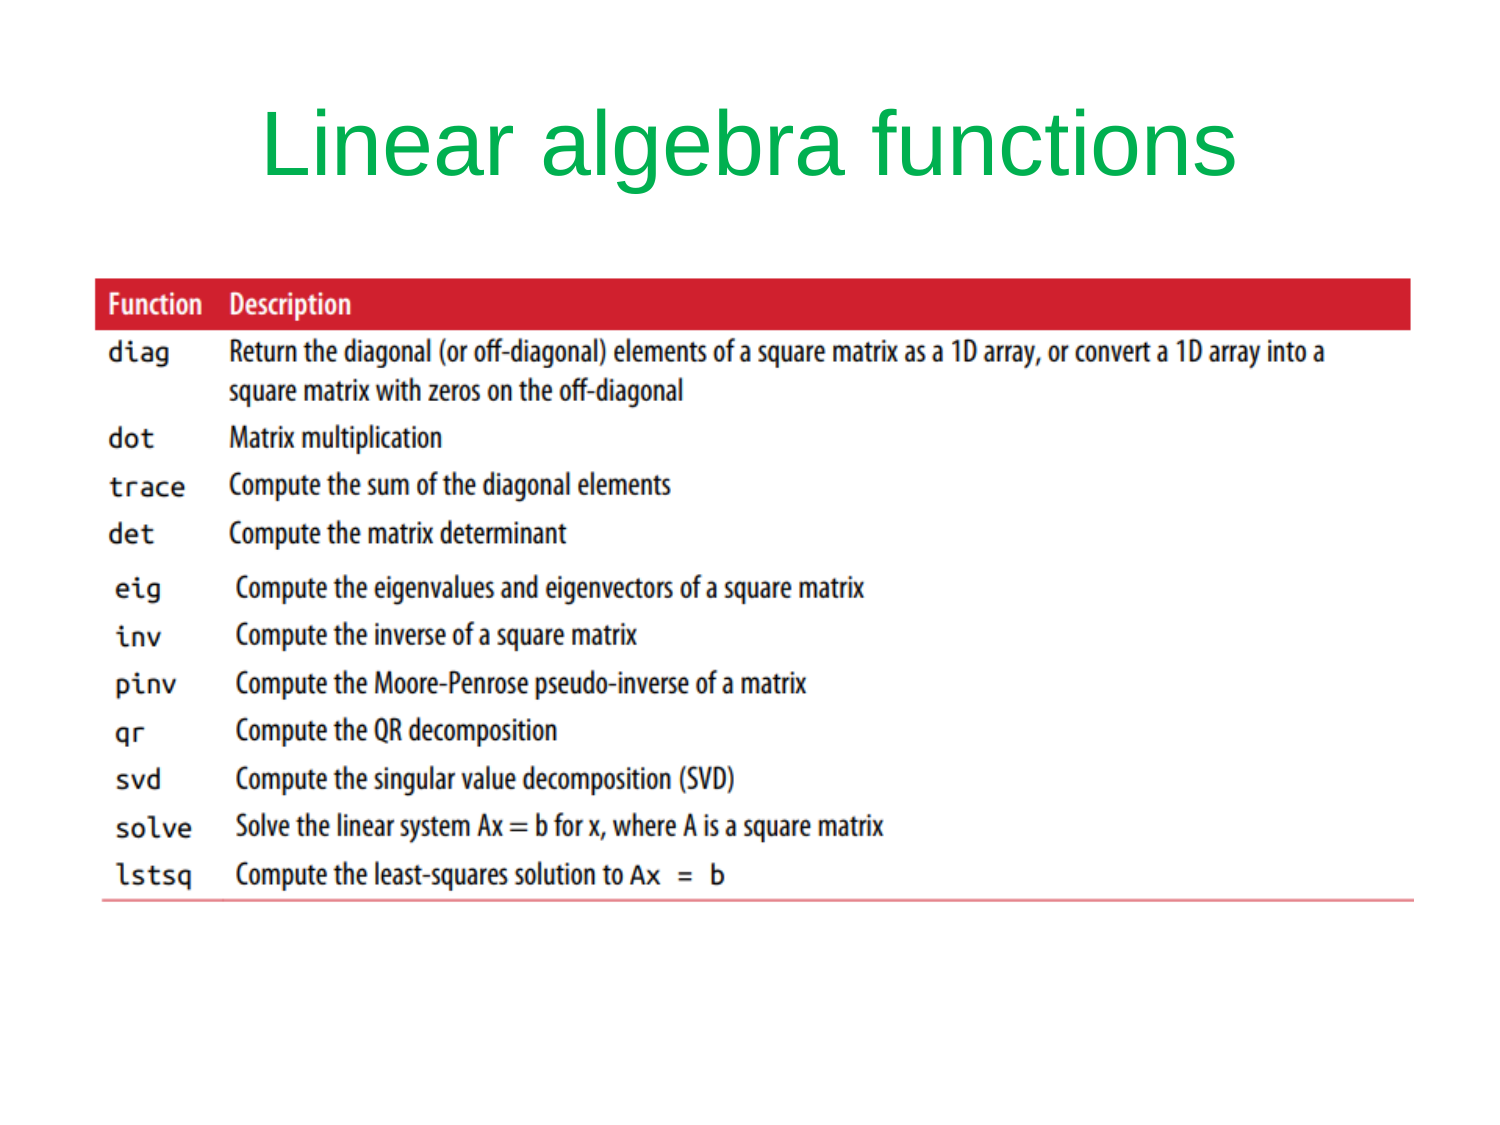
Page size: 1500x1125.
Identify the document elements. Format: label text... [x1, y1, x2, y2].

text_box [86, 274, 1414, 913]
title Linear algebra functions [75, 45, 1425, 233]
